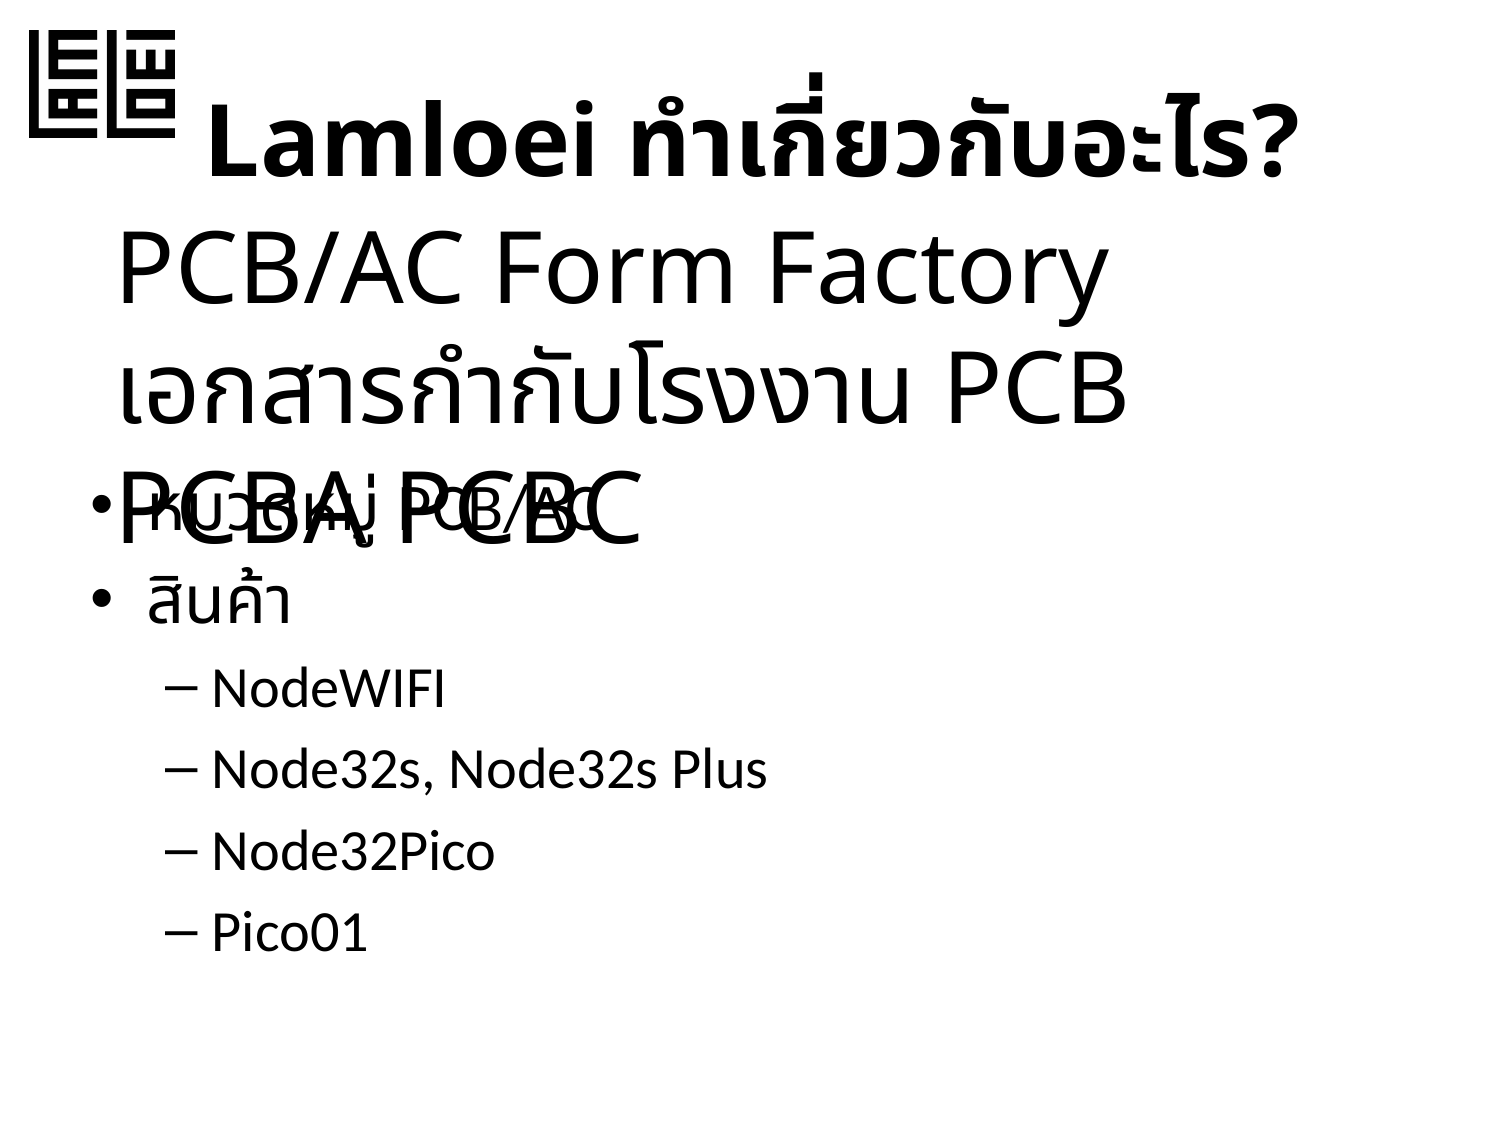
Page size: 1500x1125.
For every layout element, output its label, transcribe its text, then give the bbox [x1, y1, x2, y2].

title Lamloei ทำเกี่ยวกับอะไร? [76, 42, 1427, 231]
picture [29, 30, 175, 138]
text_box PCB/AC Form Factory เอกสารกำกับโรงงาน PCB PCBA PCBC [100, 196, 1282, 571]
list หมวดหมู่ PCB/AC สินค้า NodeWIFI Node32s, Node32s Plus Node32Pico Pico01 [75, 456, 1425, 1047]
